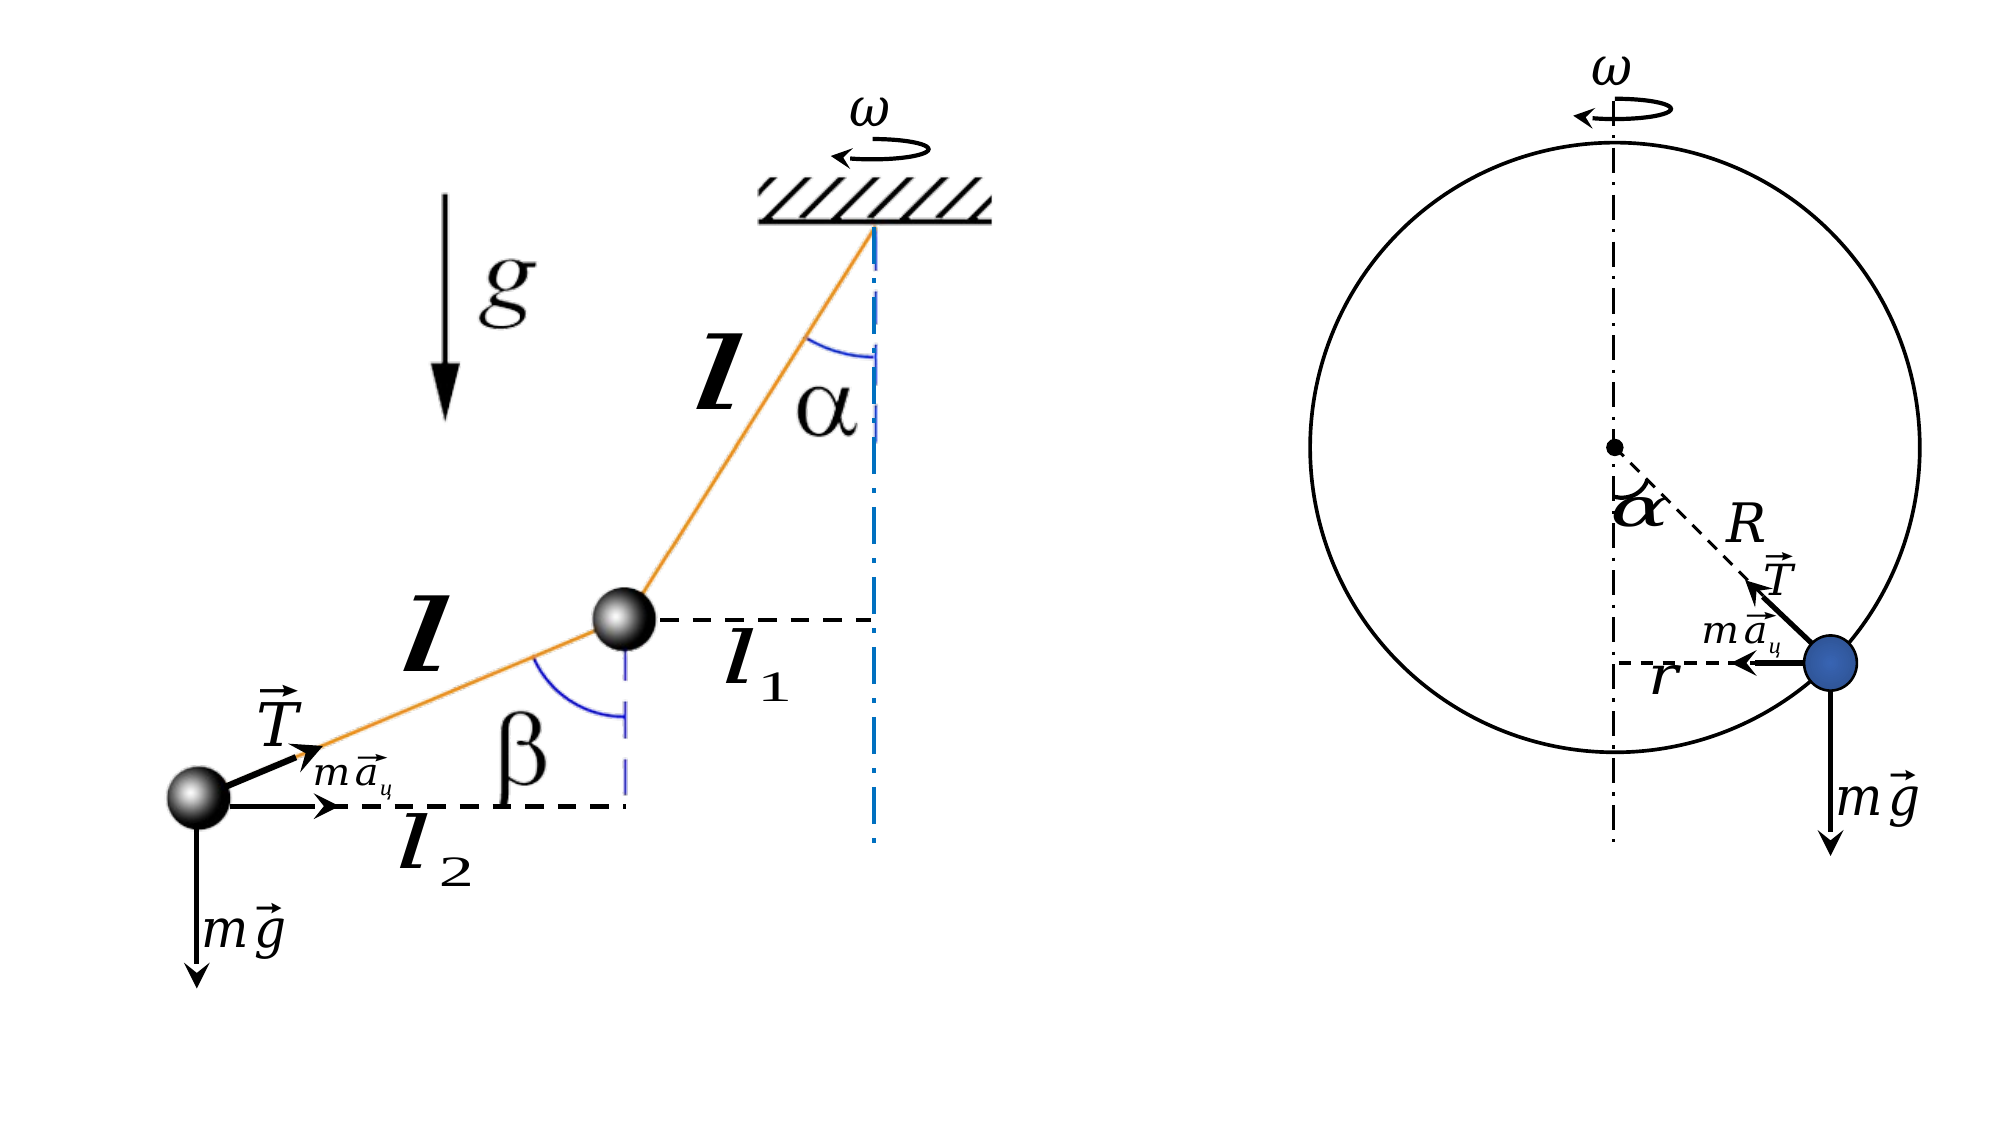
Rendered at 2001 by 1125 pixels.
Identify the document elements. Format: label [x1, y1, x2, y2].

picture [142, 168, 1047, 844]
text_box [1614, 447, 1831, 663]
text_box [830, 138, 930, 168]
text_box [1607, 440, 1613, 455]
text_box [1614, 141, 1921, 643]
text_box [1614, 663, 1810, 754]
text_box [1615, 440, 1623, 447]
text_box [1803, 634, 1858, 692]
text_box [224, 745, 323, 788]
text_box [1614, 98, 1672, 120]
text_box [1573, 108, 1612, 129]
text_box [1745, 580, 1812, 644]
text_box [1309, 141, 1613, 754]
